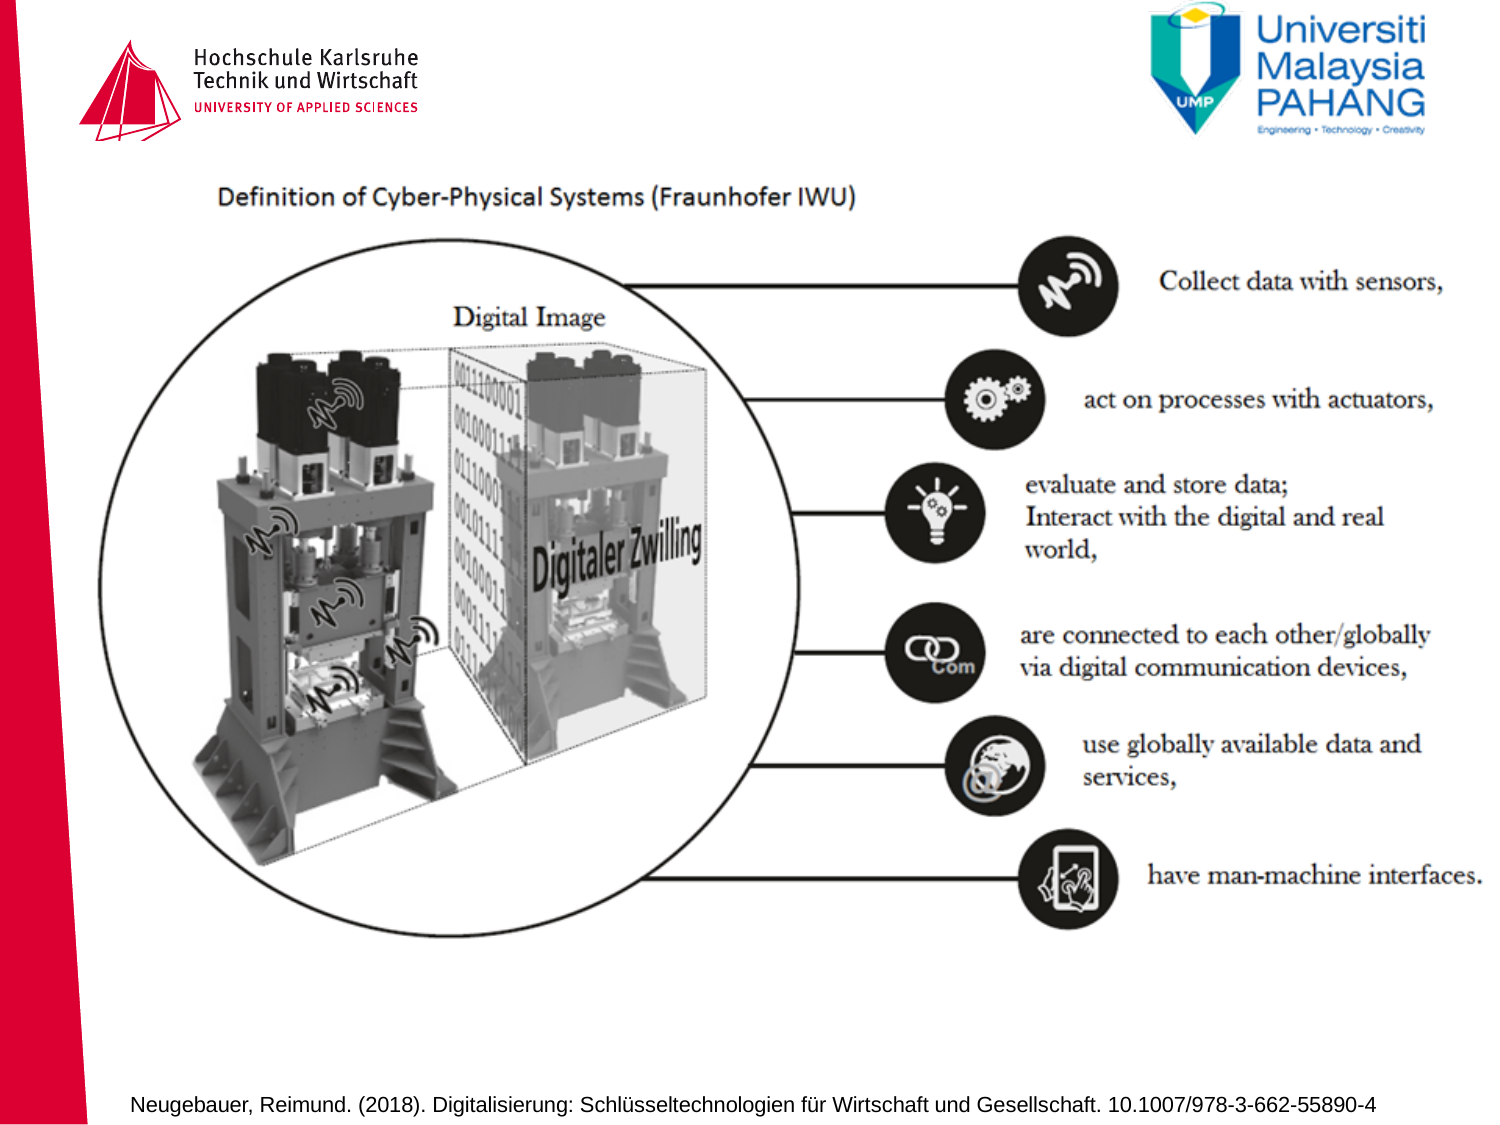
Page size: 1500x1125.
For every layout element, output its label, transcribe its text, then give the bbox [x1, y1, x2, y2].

text_box Neugebauer, Reimund. (2018). Digitalisierung: Schlüsseltechnologien für Wirtschaft und Gesellschaft. 10.1007/978-3-662-55890-4 [115, 1083, 1469, 1125]
picture [84, 0, 1500, 950]
